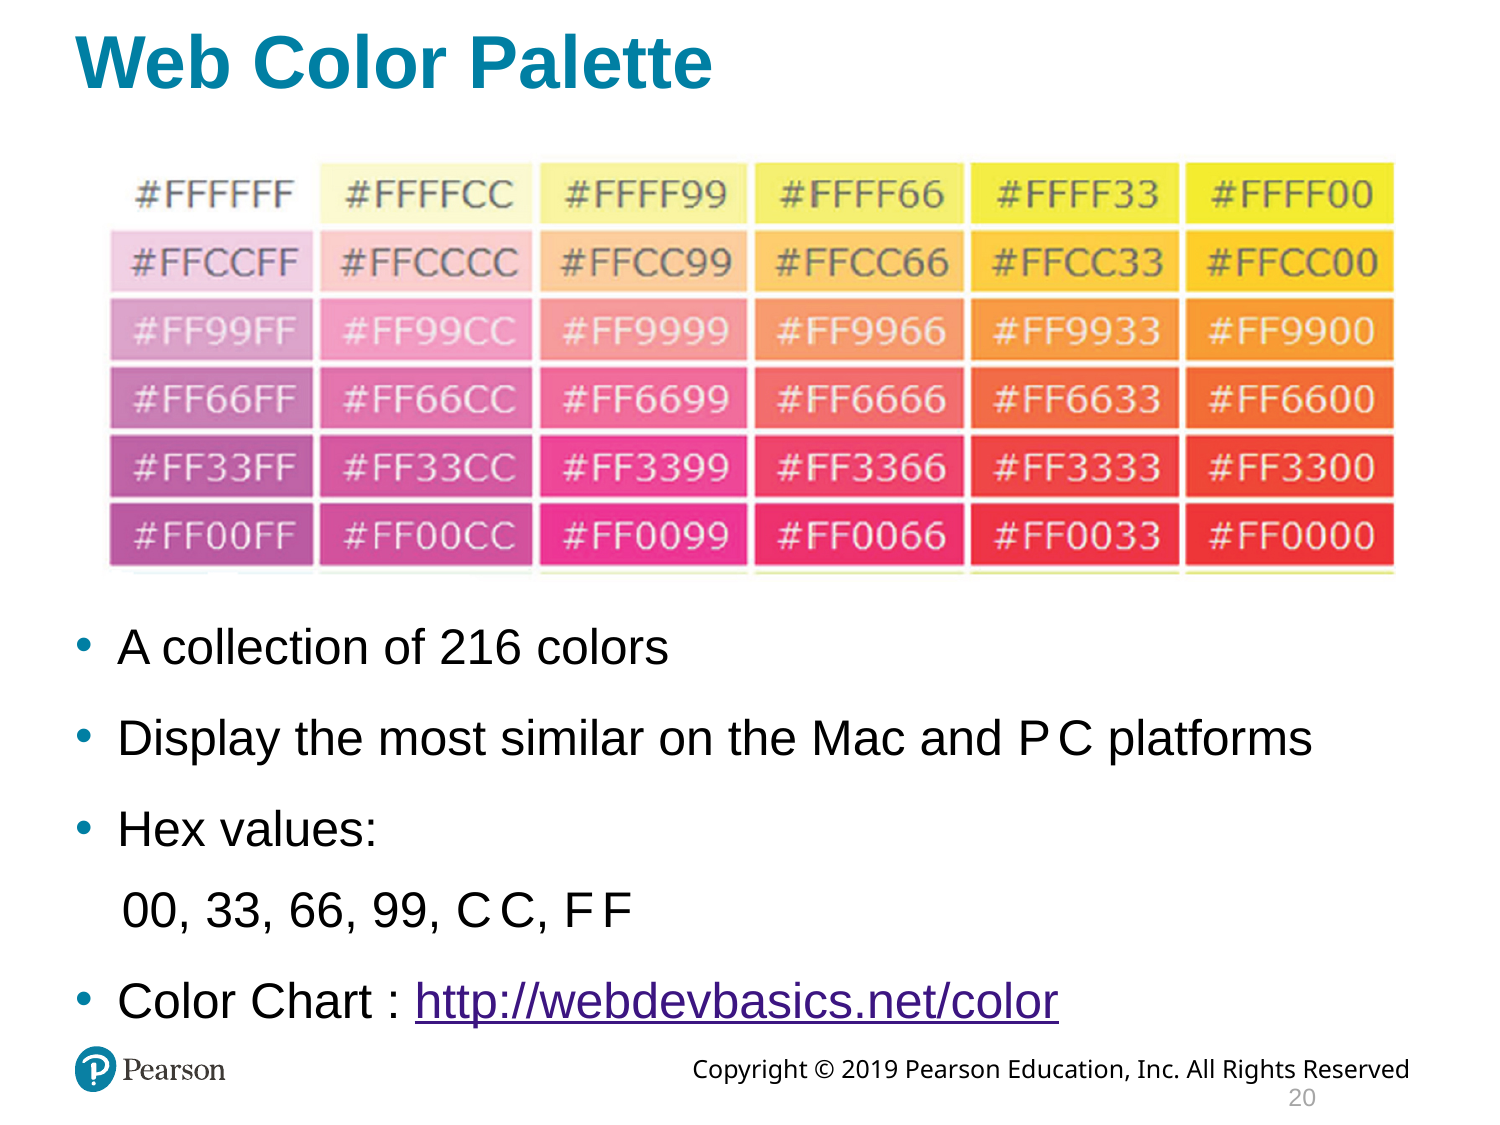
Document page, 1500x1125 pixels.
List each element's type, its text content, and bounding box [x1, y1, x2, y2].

title Web Color Palette [75, 0, 1413, 104]
list A collection of 216 colors Display the most similar on the Mac and P C platforms Hex values: [75, 614, 1413, 876]
picture [92, 144, 1404, 591]
list 00, 33, 66, 99, C C, F F Color Chart : http://webdevbasics.net/color [75, 876, 1413, 1125]
